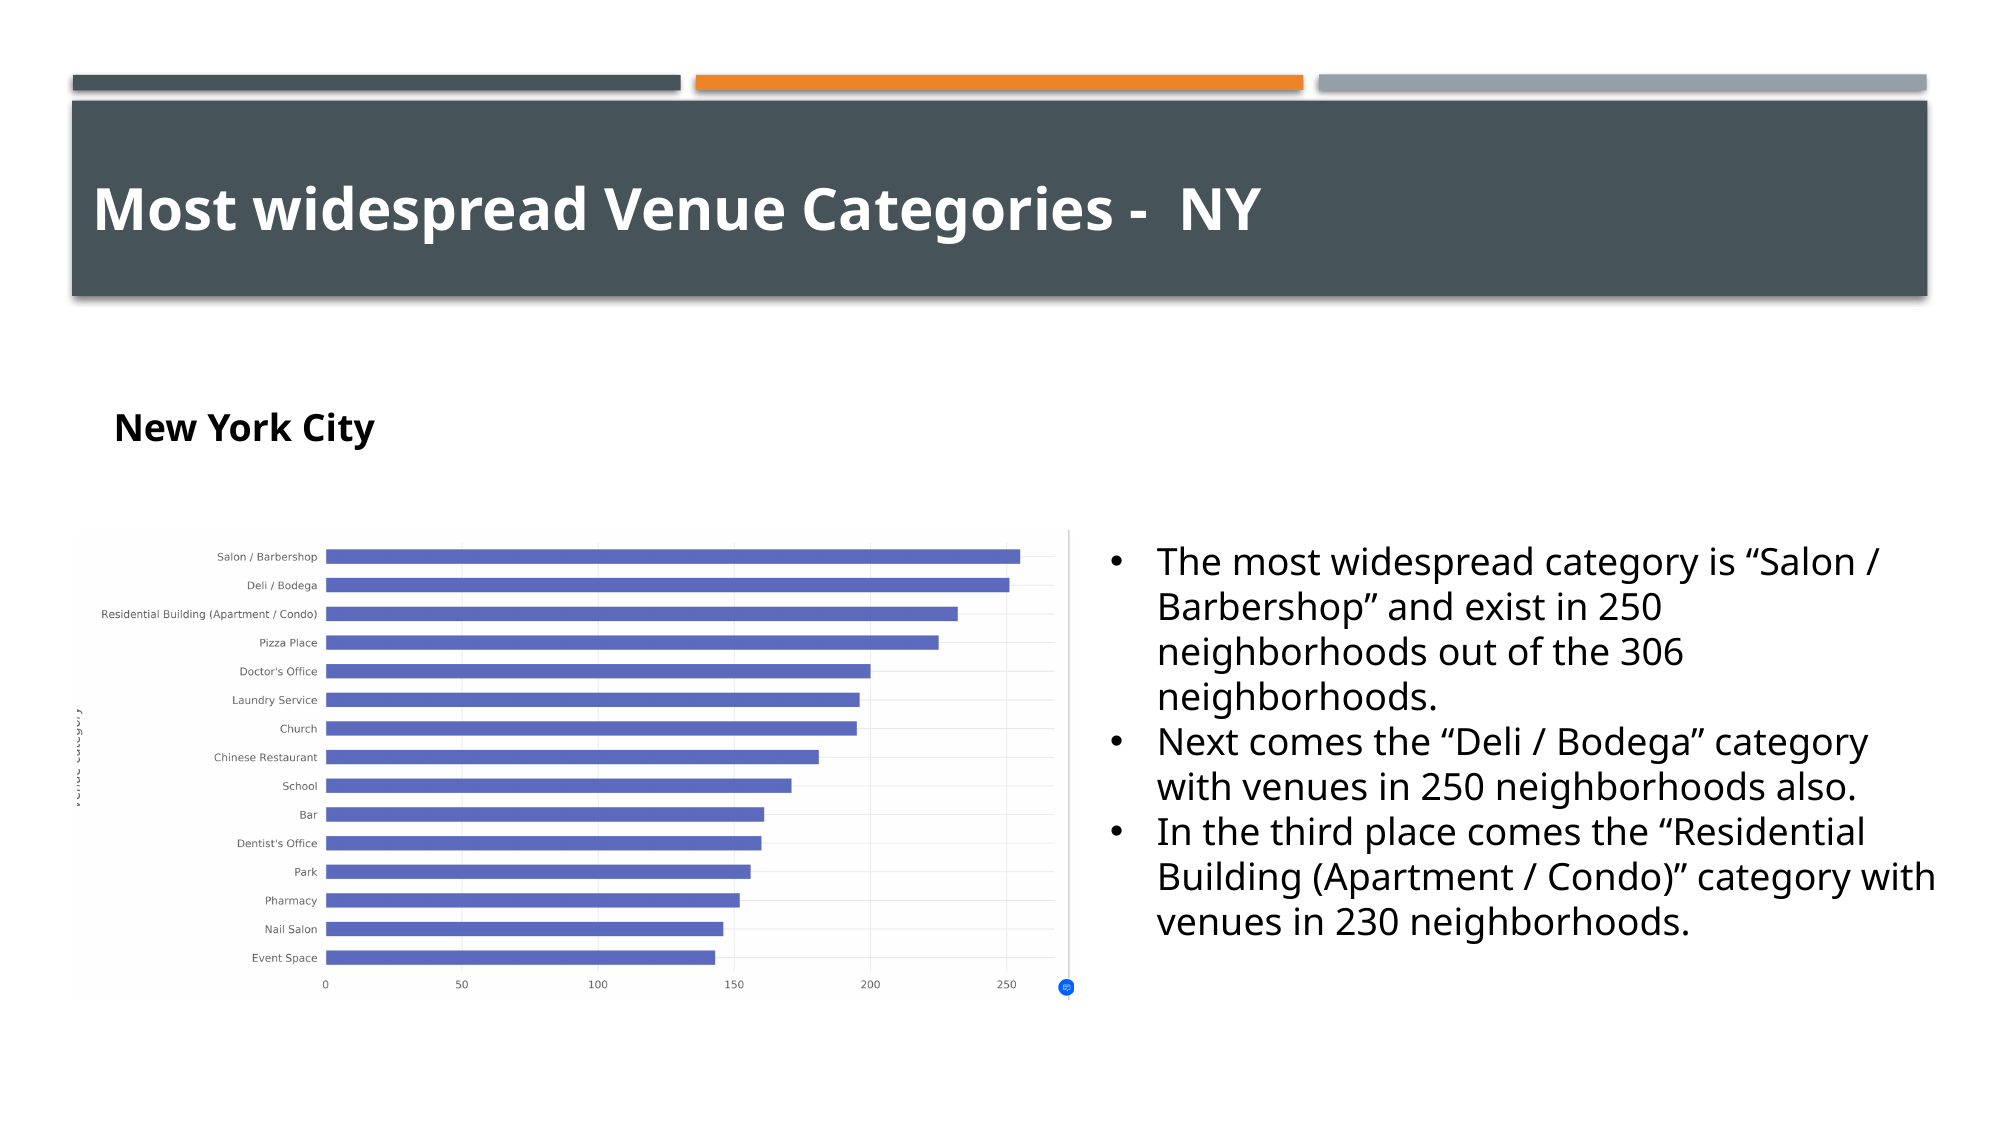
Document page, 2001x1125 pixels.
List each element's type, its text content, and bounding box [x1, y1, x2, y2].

text_box New York City [98, 396, 400, 457]
picture [76, 530, 1074, 1001]
text_box Most widespread Venue Categories - NY [77, 164, 1923, 250]
text_box The most widespread category is “Salon / Barbershop” and exist in 250 neighborhoods out of the 306 neighborhoods. Next comes the “Deli / Bodega” category with venues in 250 neighborhoods also. In the third place comes the “Residential Building (Apartment / Condo)” category with venues in 230 neighborhoods. [1095, 530, 1957, 1001]
